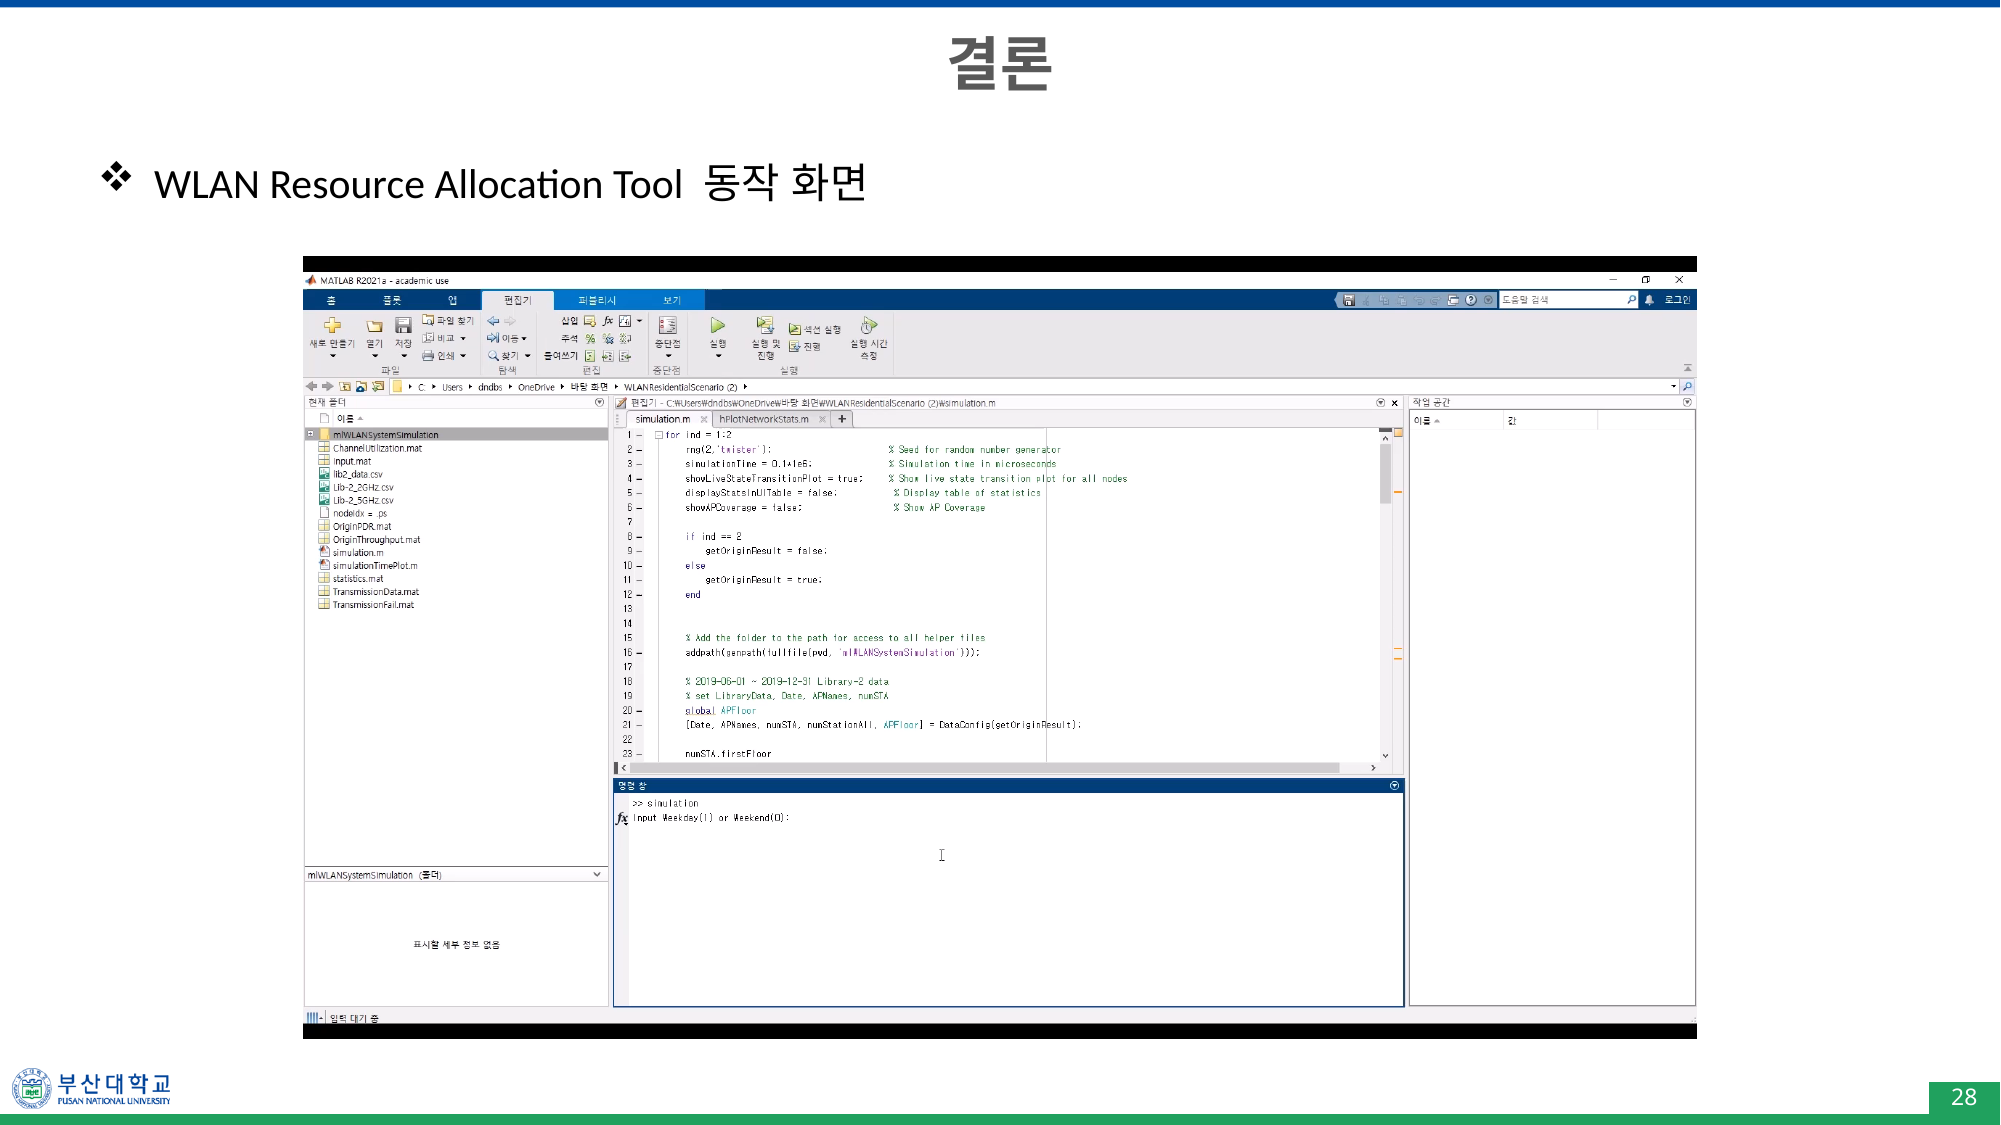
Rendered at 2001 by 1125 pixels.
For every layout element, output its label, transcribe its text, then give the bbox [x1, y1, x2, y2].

title 결론 [39, 11, 1962, 113]
slide_number 28 [1929, 1082, 2000, 1115]
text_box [302, 254, 1698, 1040]
list WLAN Resource Allocation Tool 동작 화면 [82, 123, 1962, 1058]
picture [12, 1068, 170, 1109]
